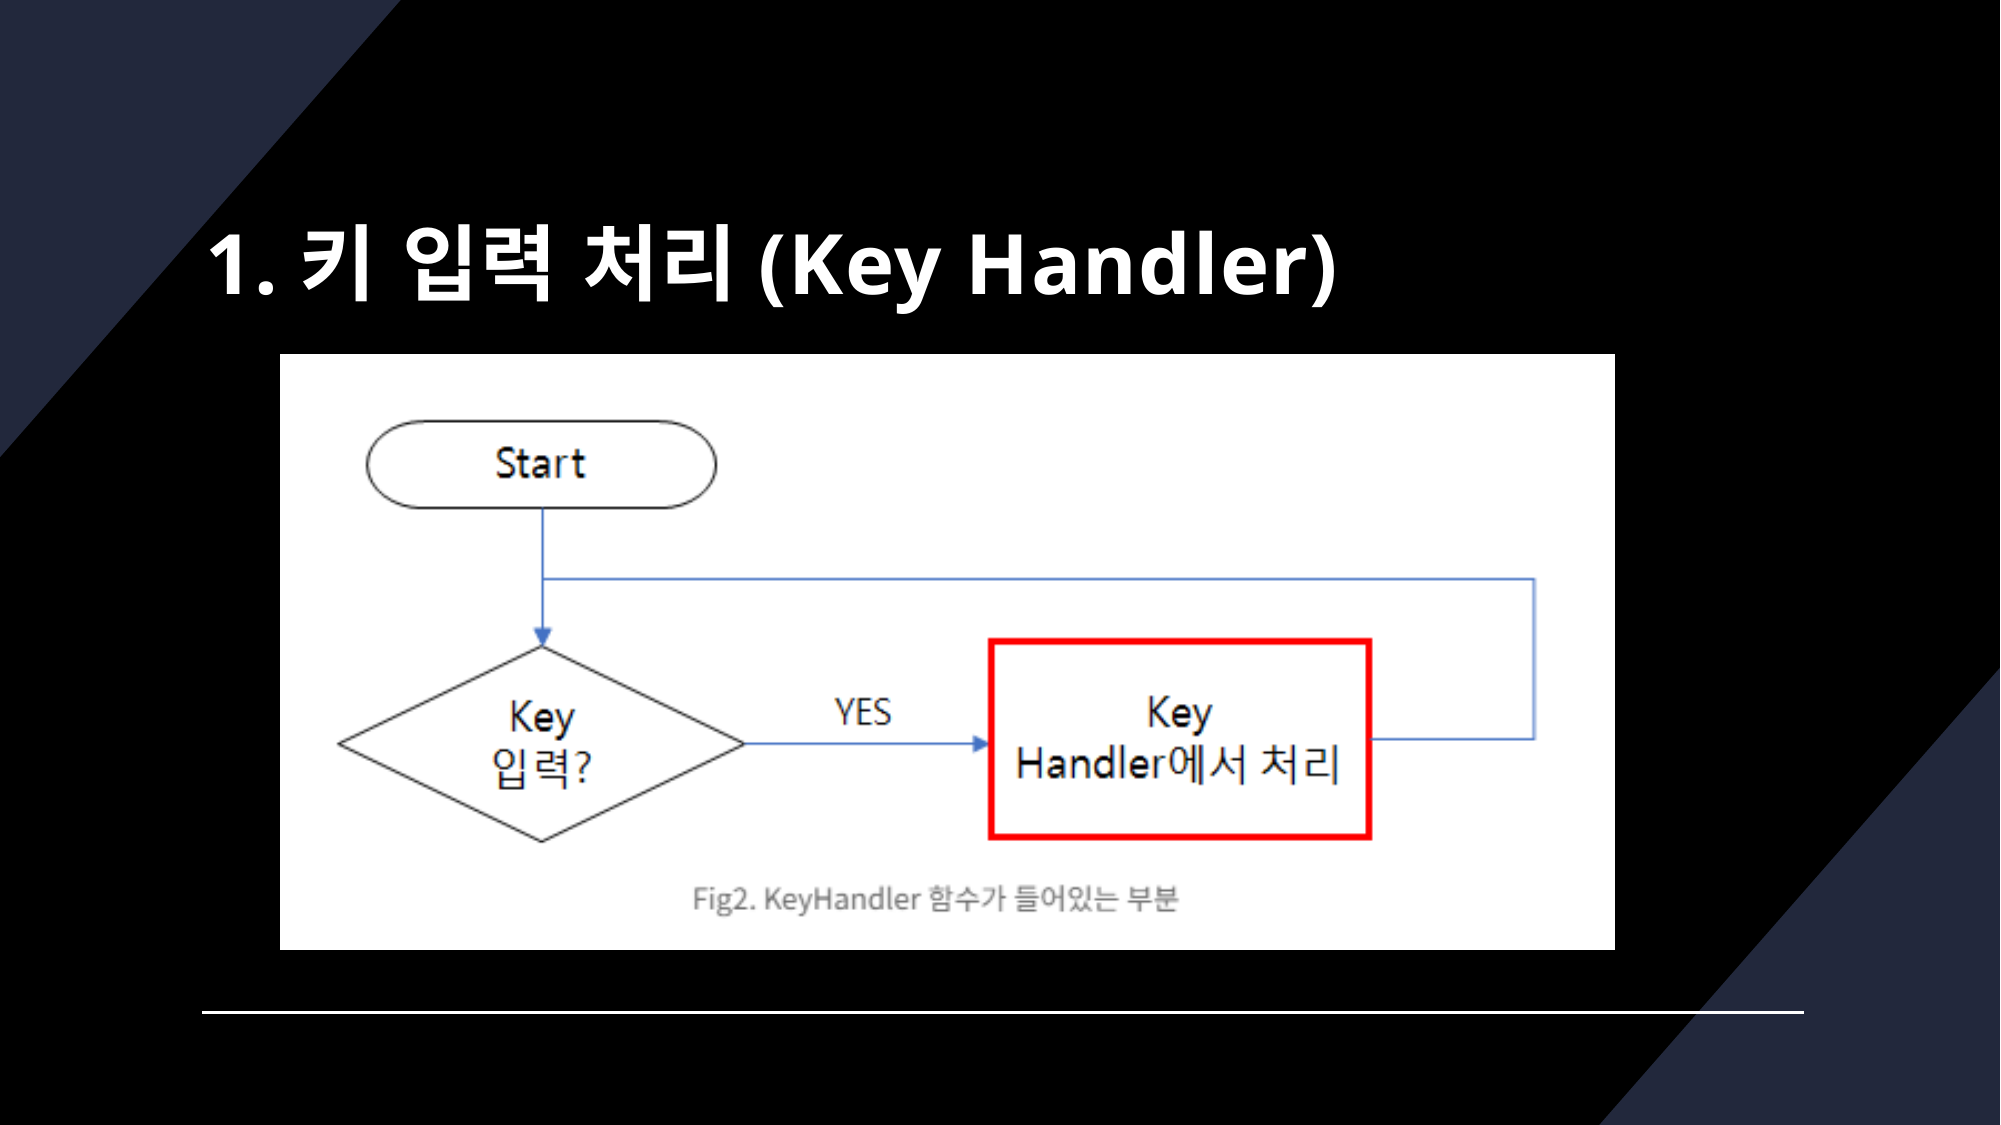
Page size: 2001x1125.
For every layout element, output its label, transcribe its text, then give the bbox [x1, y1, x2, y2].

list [280, 354, 1615, 950]
title 1.키 입력 처리(Key Handler) [187, 143, 1813, 367]
